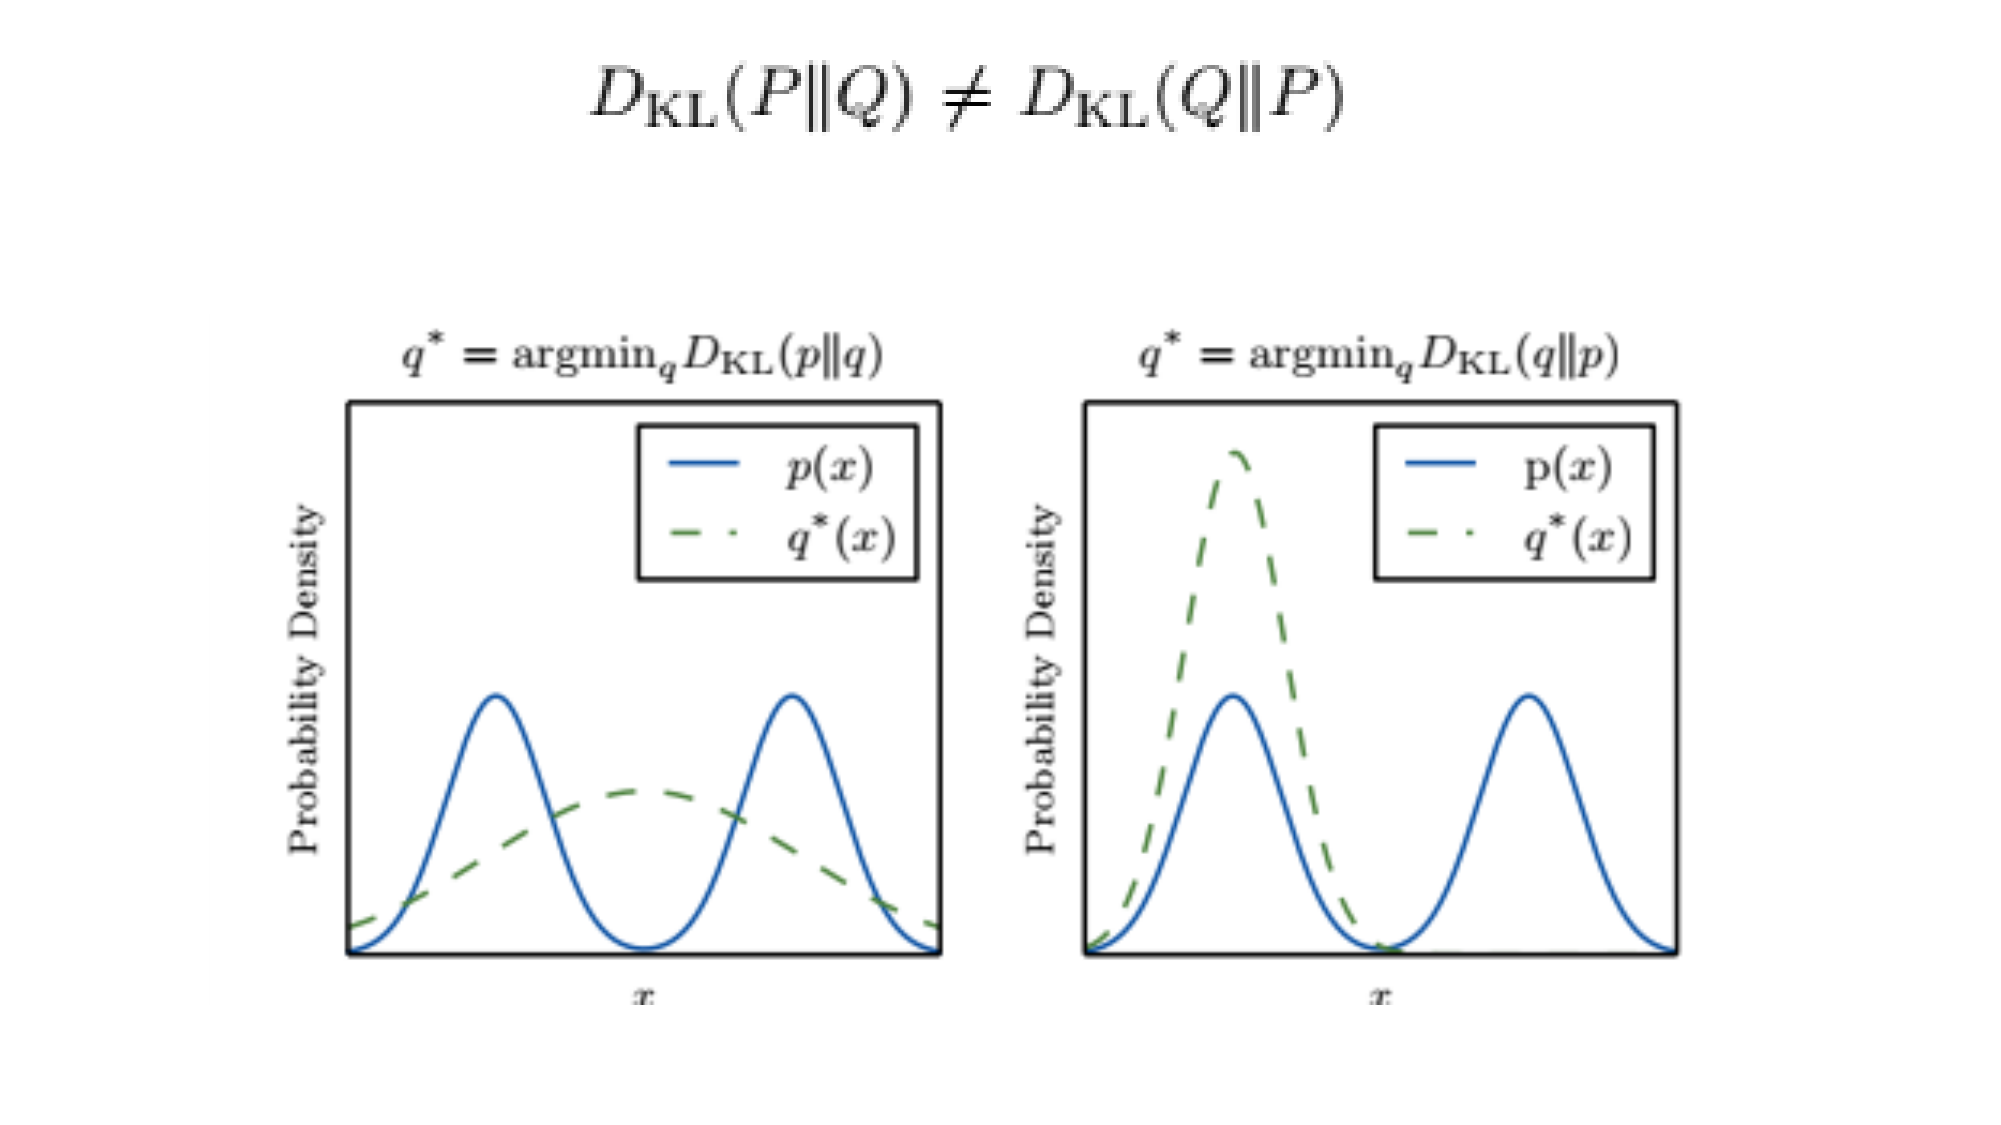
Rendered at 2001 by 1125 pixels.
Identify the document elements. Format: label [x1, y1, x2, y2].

picture [208, 314, 1718, 1005]
picture [577, 40, 1352, 153]
